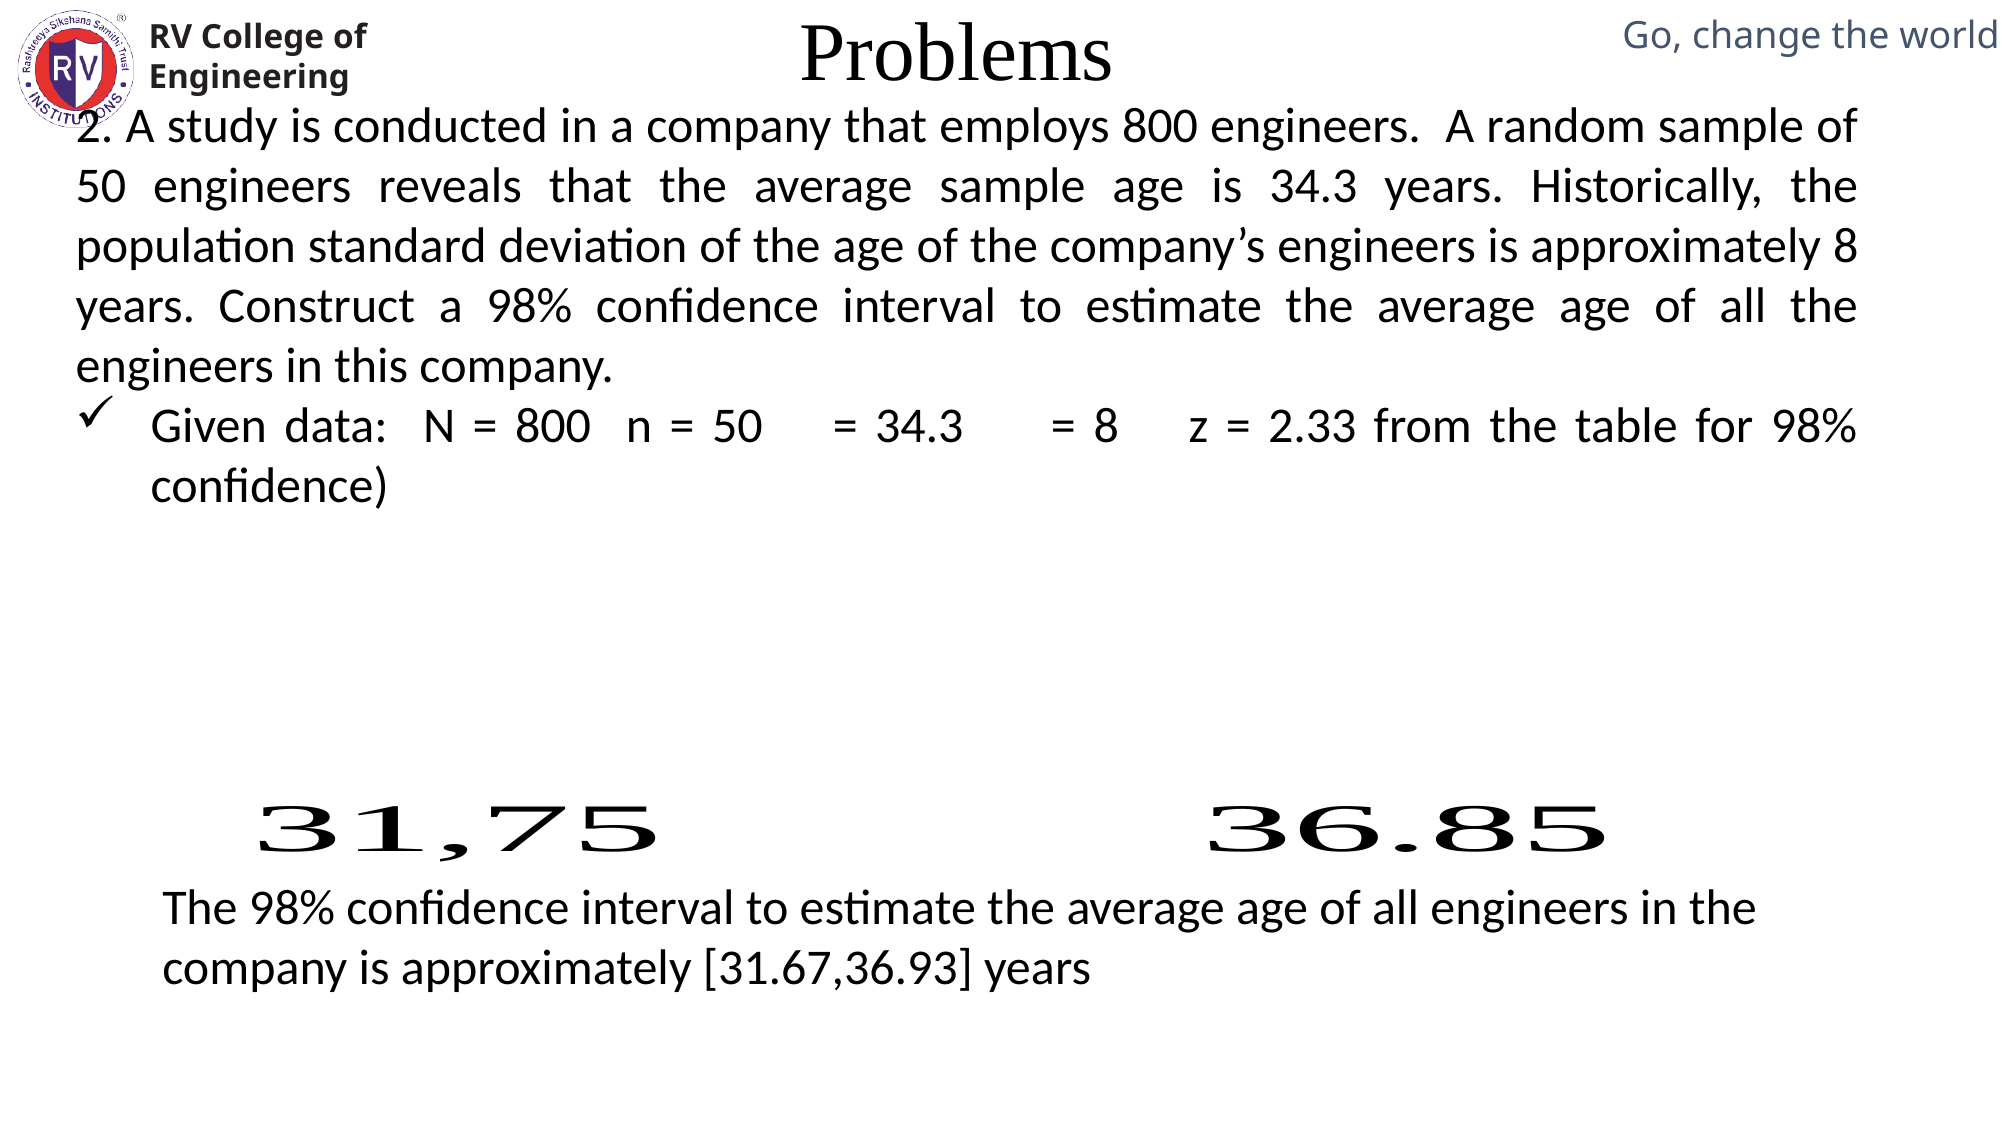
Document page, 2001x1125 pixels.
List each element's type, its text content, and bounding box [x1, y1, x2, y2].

text_box [60, 151, 1979, 377]
text_box Mechanical Engineering Department [735, 45, 2000, 241]
text_box Problems [319, 0, 1616, 105]
picture [17, 10, 134, 128]
text_box The 98% confidence interval to estimate the average age of all engineers in the company is approximately [31.67,36.93] years [147, 867, 1874, 1002]
